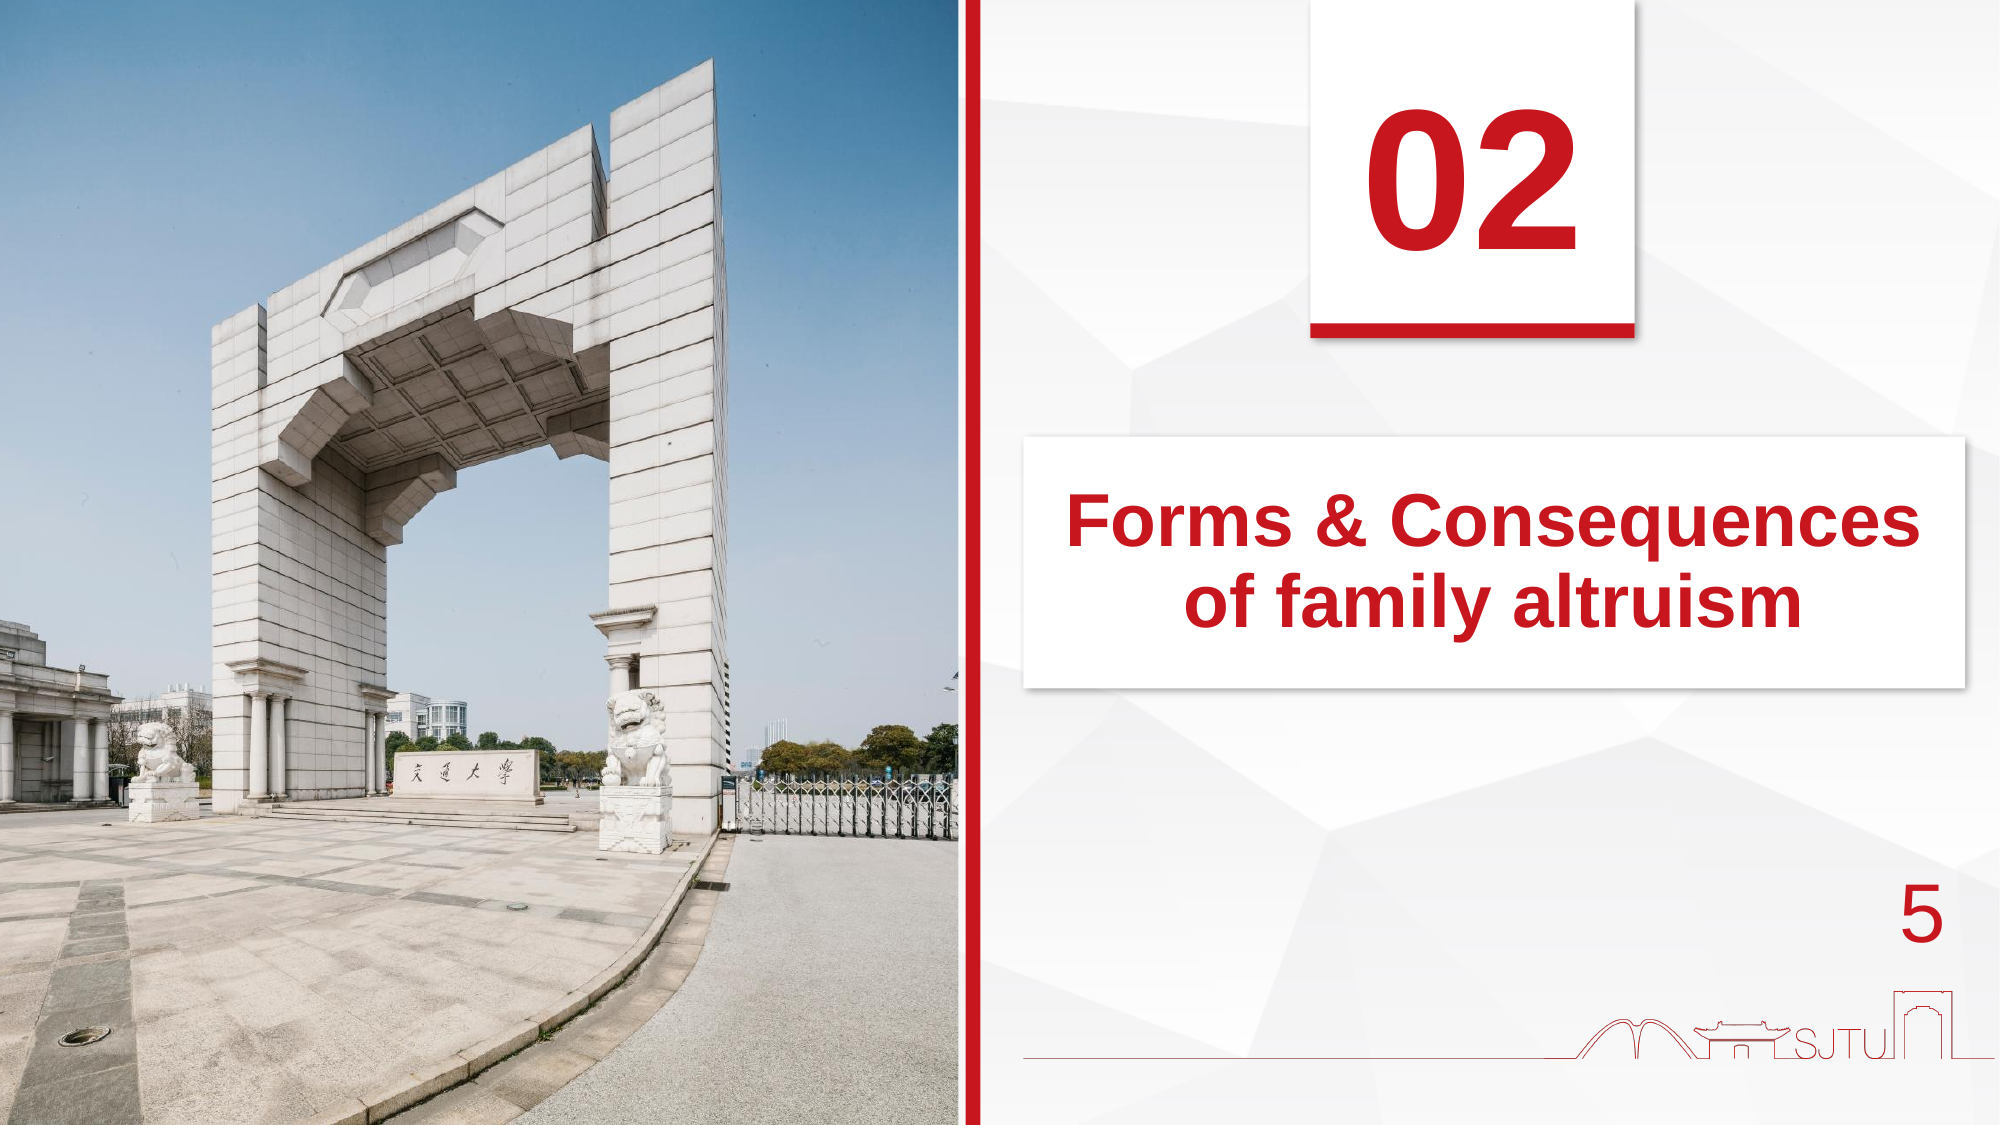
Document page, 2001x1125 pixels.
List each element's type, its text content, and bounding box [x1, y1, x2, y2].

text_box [1310, 0, 1635, 339]
text_box 5 [1884, 851, 2000, 966]
picture [981, 0, 2000, 1125]
picture [0, 0, 965, 1125]
title Forms & Consequences of family altruism [1023, 436, 1966, 689]
